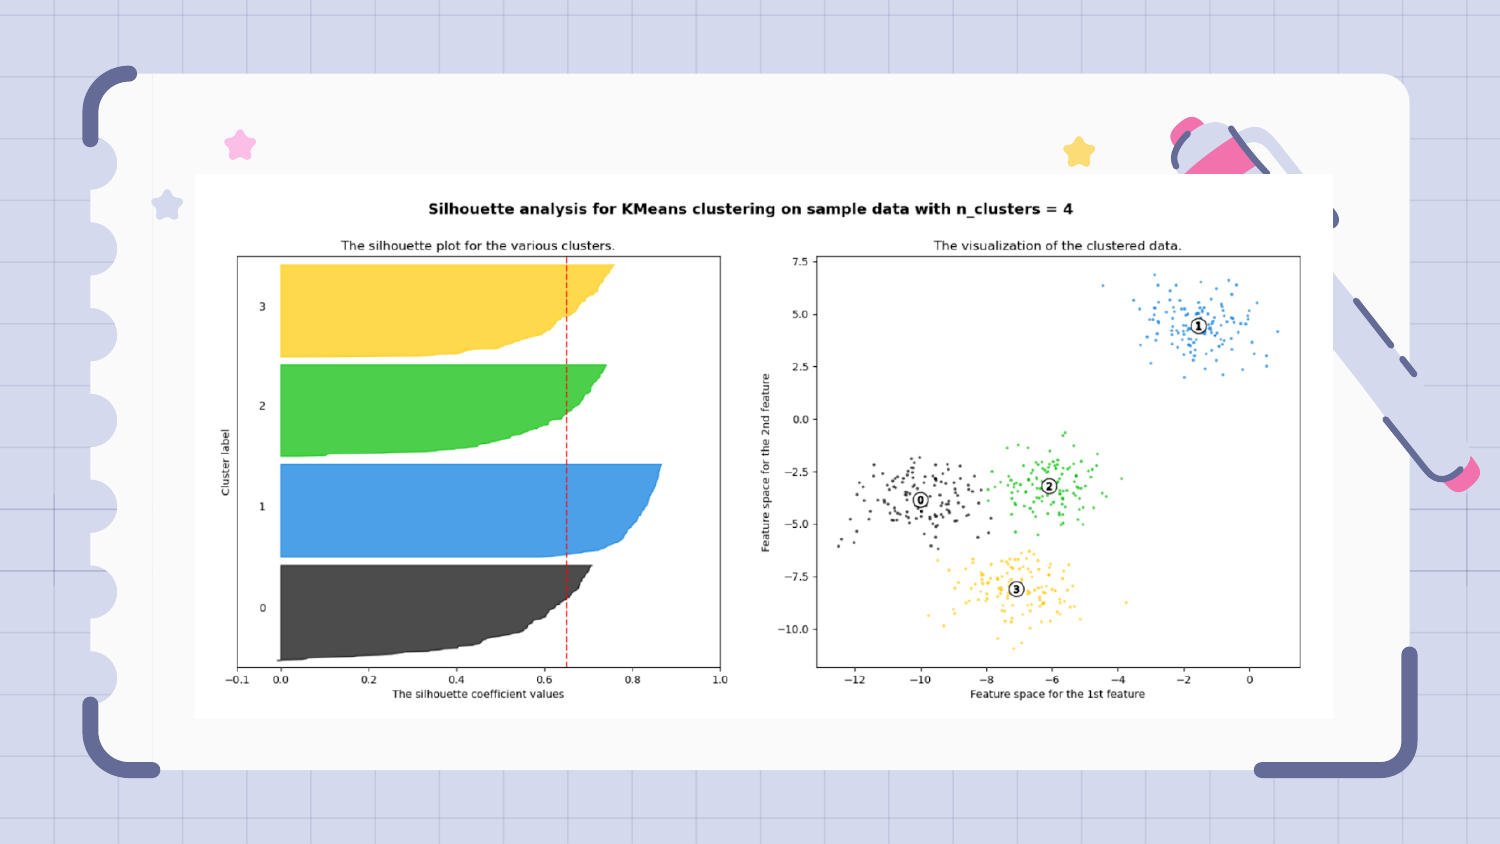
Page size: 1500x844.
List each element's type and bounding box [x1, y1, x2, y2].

text_box [224, 129, 256, 160]
text_box [1063, 136, 1095, 167]
text_box [1217, 86, 1429, 525]
picture [194, 174, 1333, 720]
text_box [151, 189, 183, 220]
